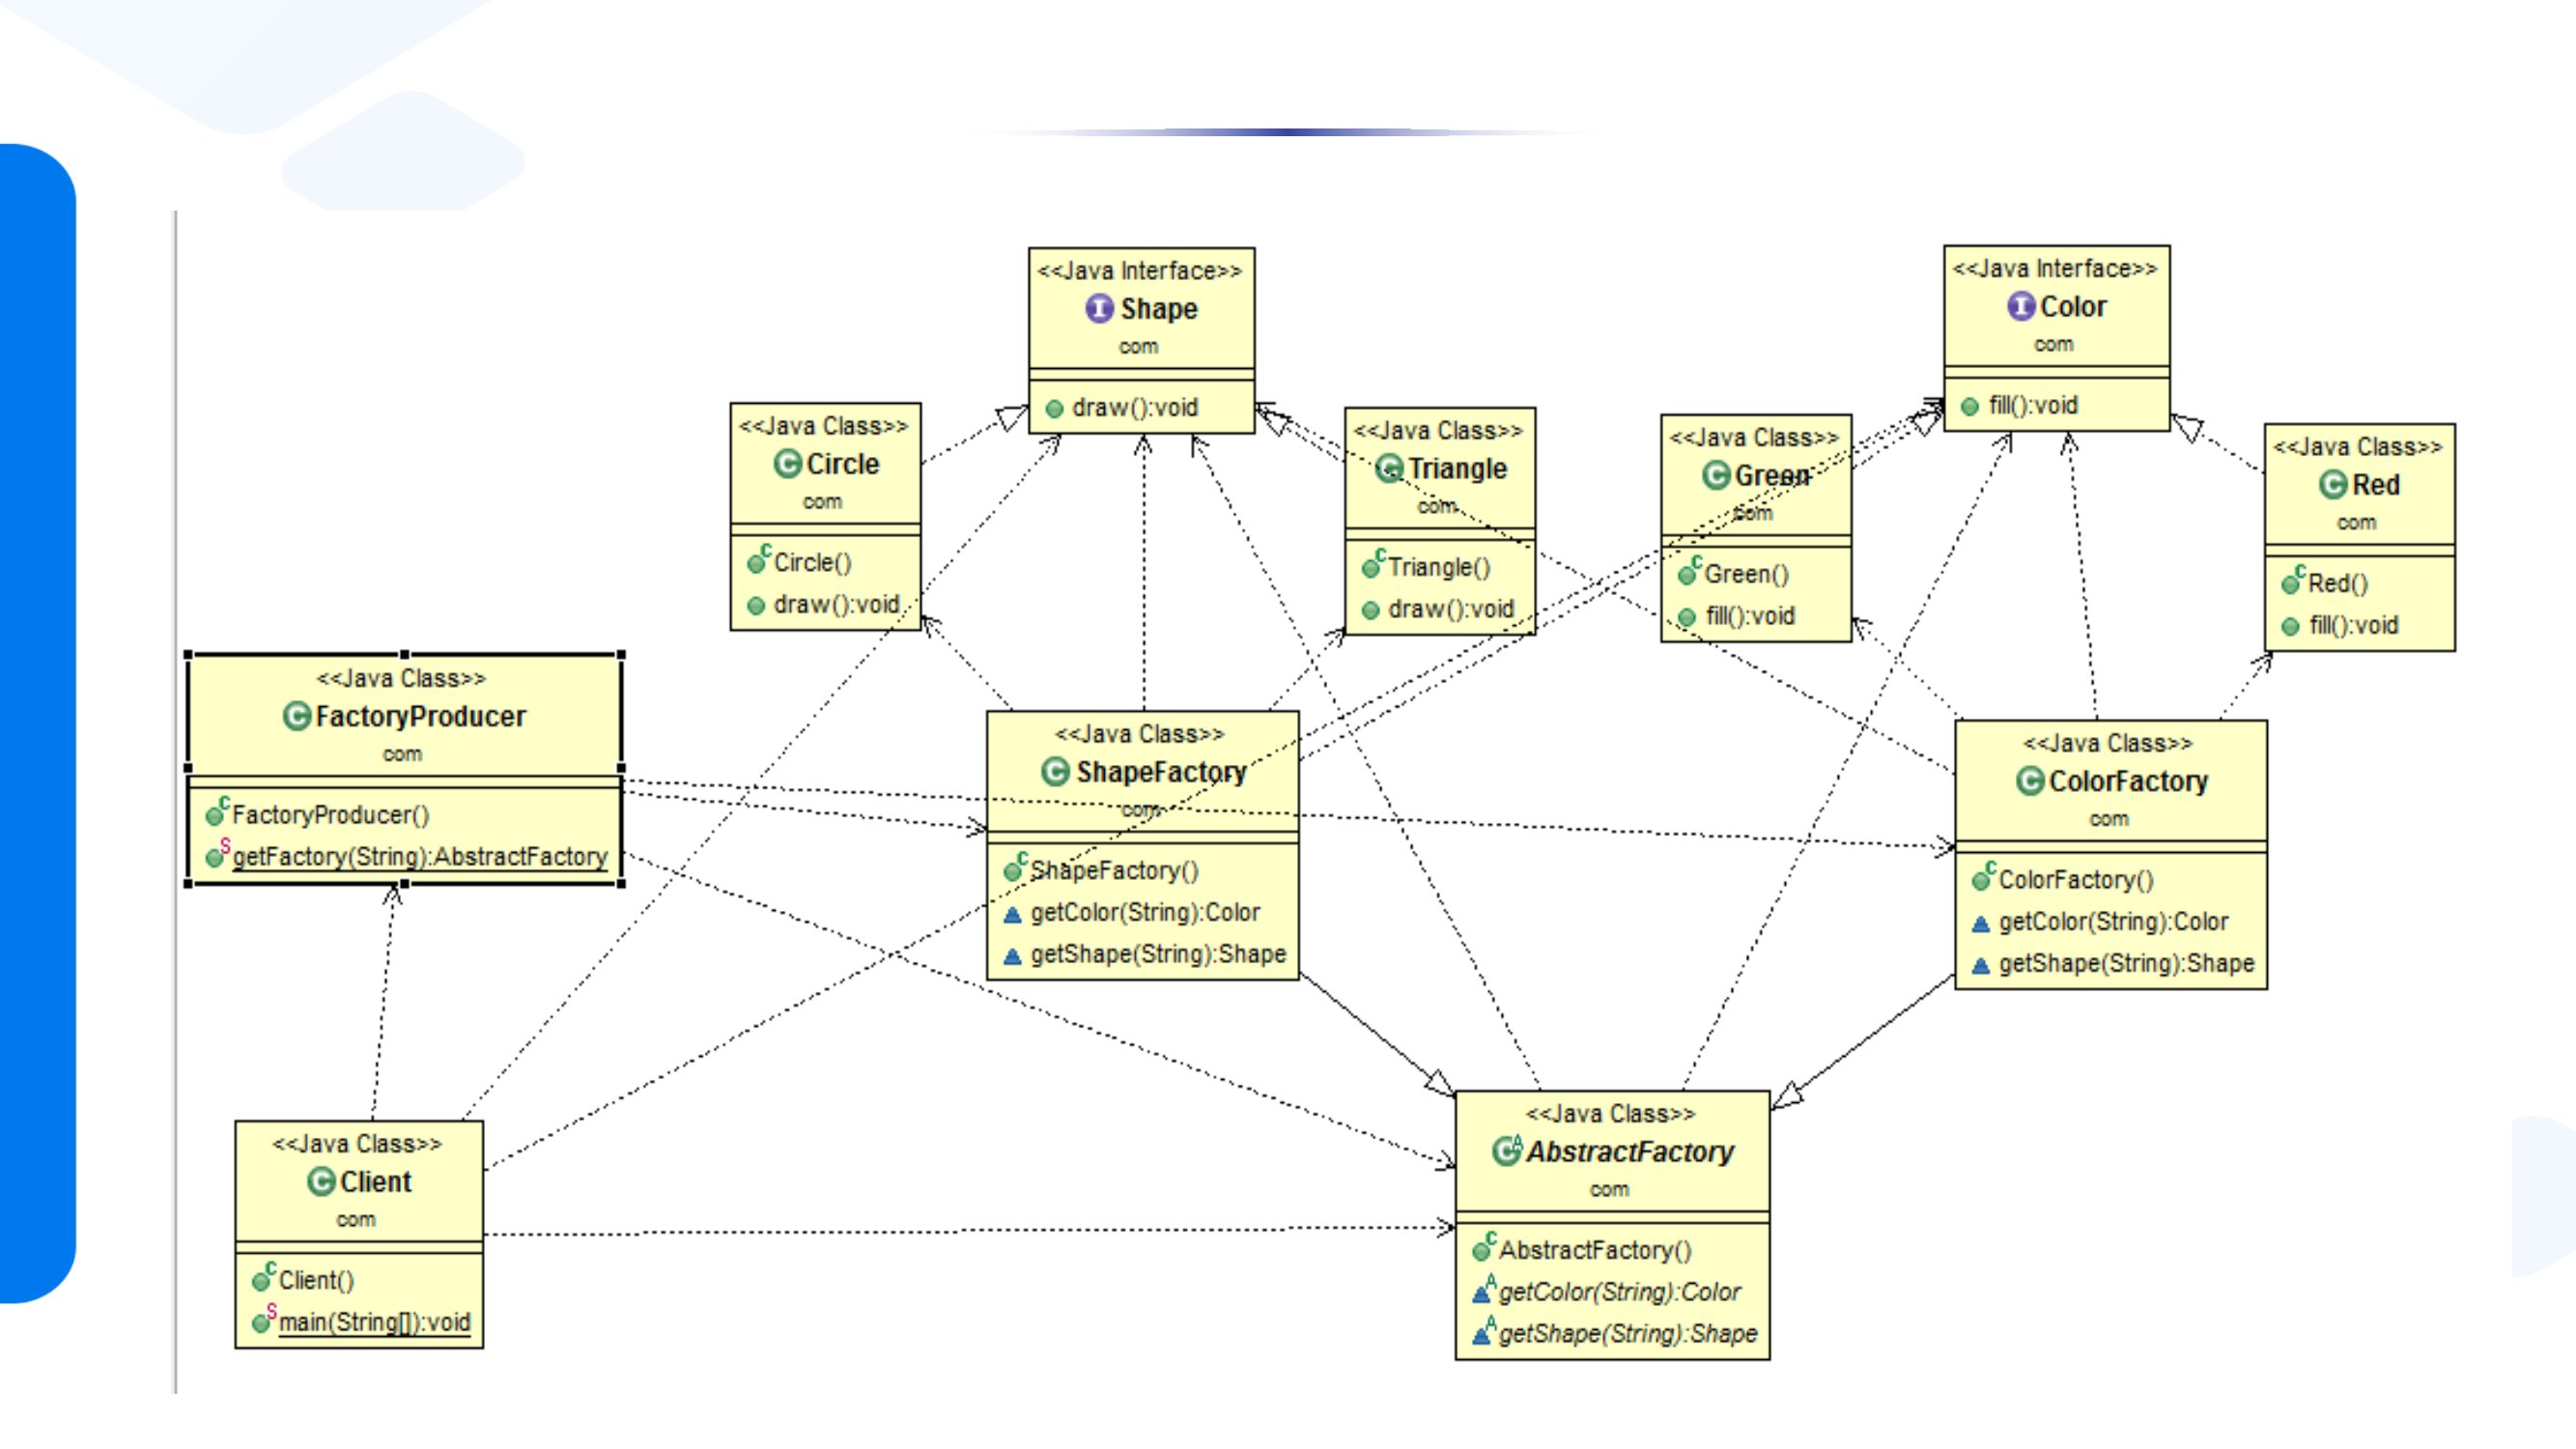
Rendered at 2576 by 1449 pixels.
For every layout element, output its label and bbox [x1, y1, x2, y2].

picture [0, 0, 2576, 1449]
text_box [962, 128, 1613, 137]
